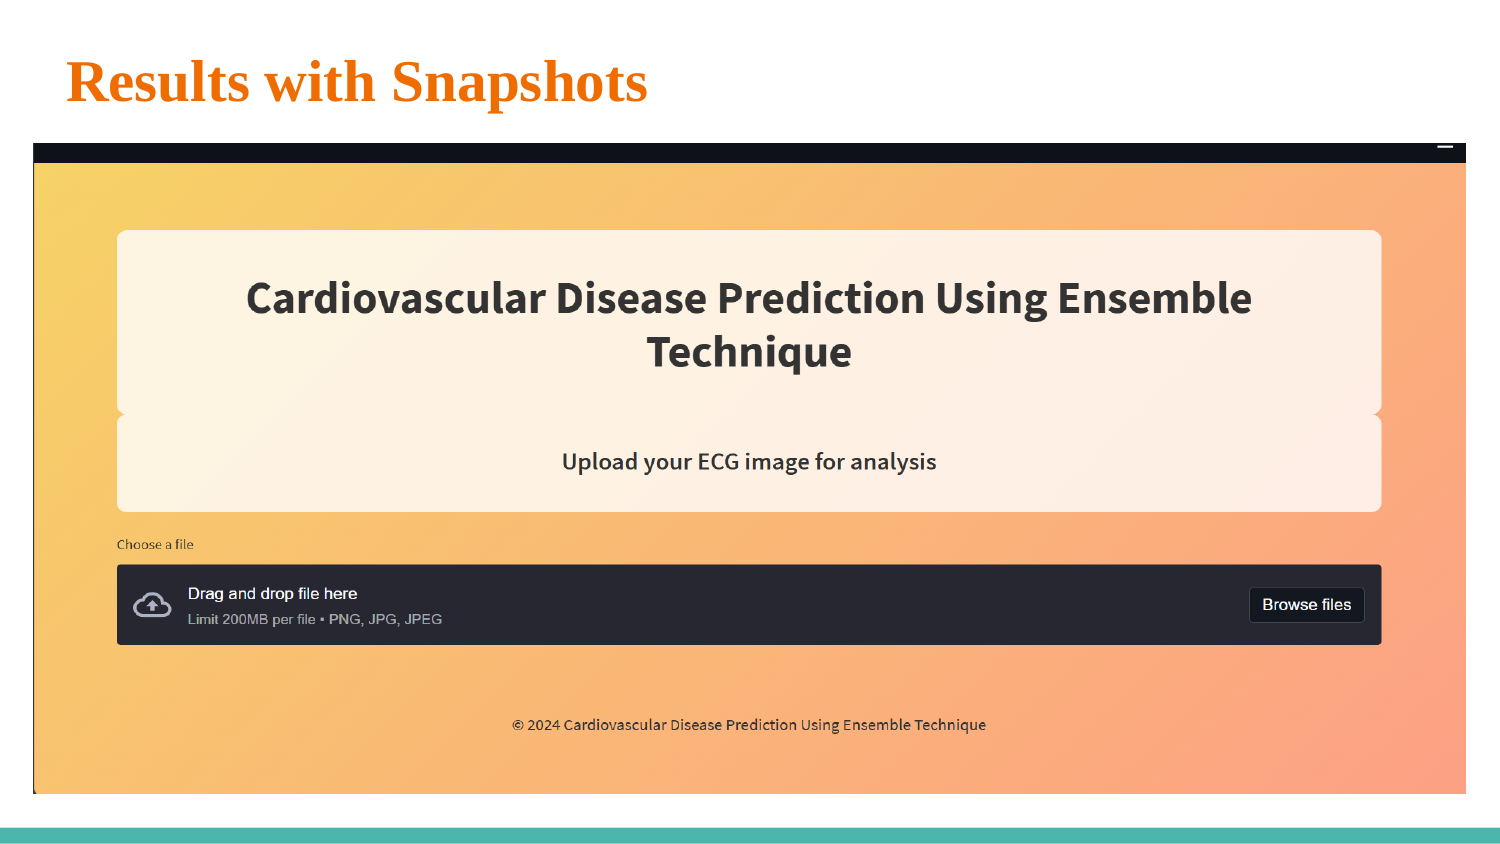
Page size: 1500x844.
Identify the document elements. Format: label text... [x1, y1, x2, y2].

picture [33, 143, 1466, 794]
title Results with Snapshots [51, 27, 1449, 141]
